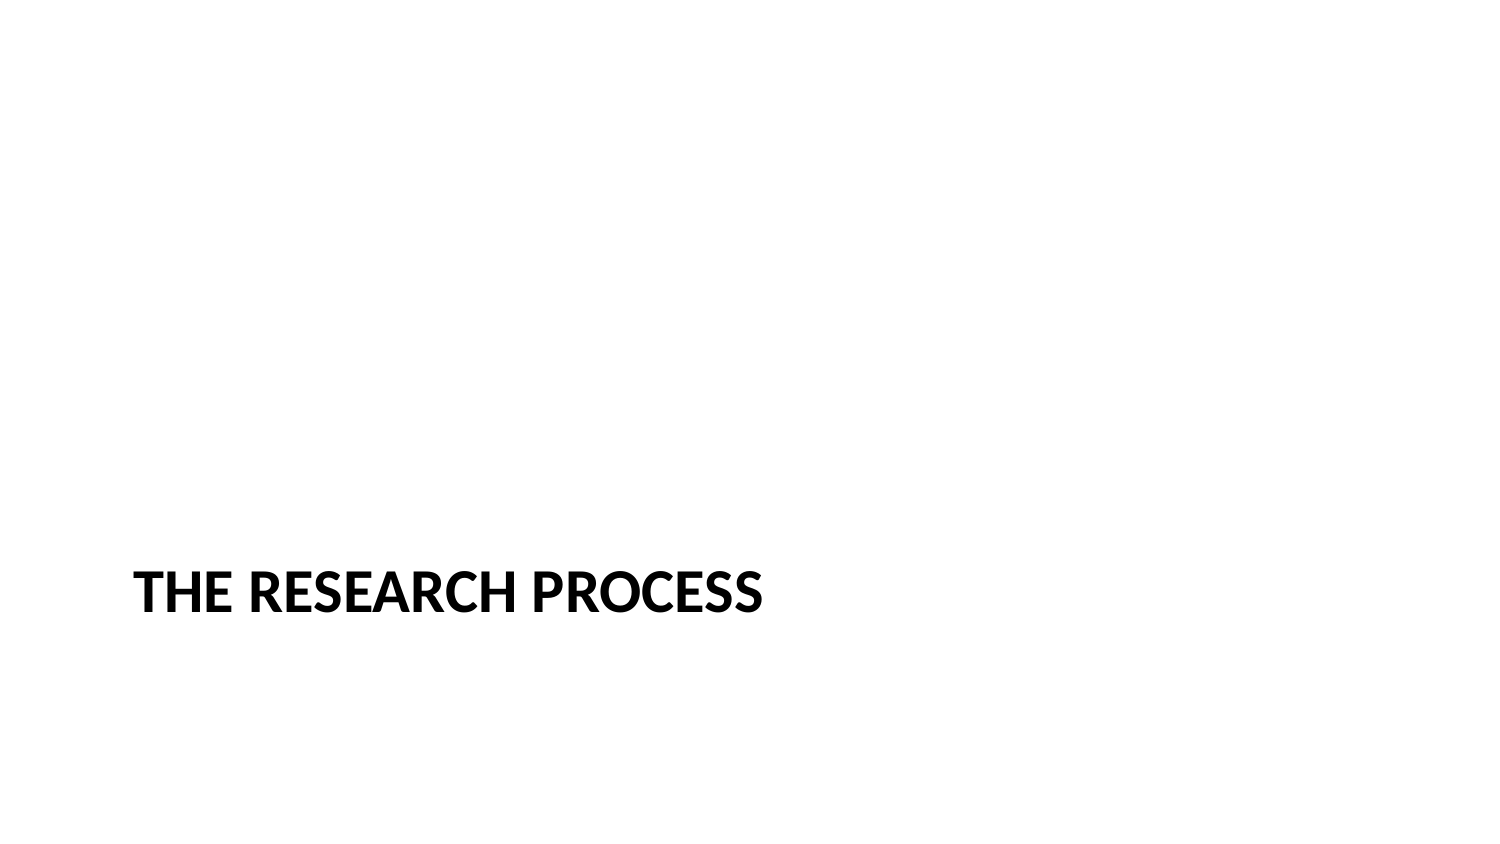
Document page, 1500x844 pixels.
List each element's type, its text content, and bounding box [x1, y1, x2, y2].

title The research process [118, 542, 1394, 710]
